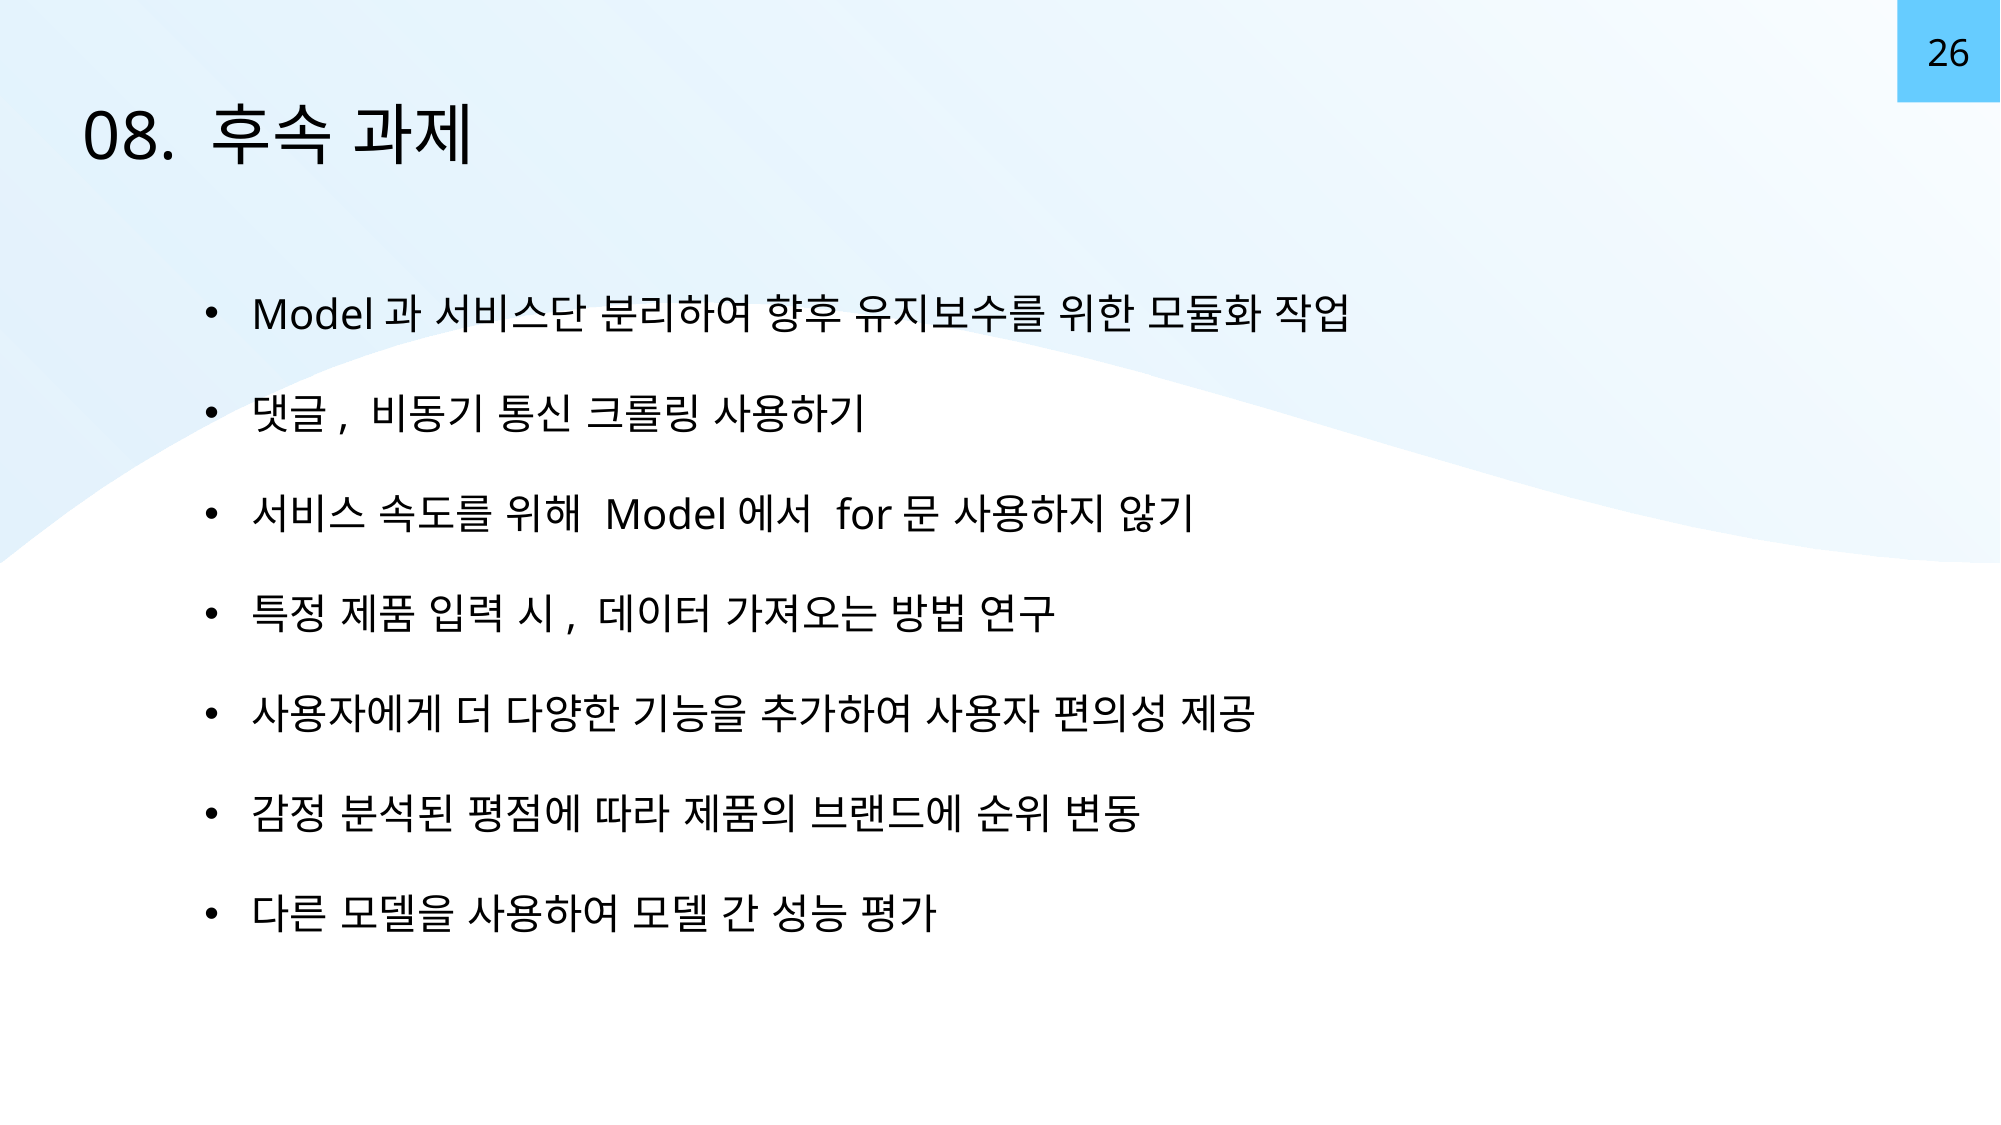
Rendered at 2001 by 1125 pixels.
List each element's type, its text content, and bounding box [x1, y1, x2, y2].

title 08. 후속 과제 [67, 64, 1133, 212]
text_box Model과 서비스단 분리하여 향후 유지보수를 위한 모듈화 작업 댓글, 비동기 통신 크롤링 사용하기 서비스 속도를 위해 Model에서 for문 사용하지 않기 특정 제품 입력 시, 데이터 가져오는 방법 연구 사용자에게 더 다양한 기능을 추가하여 사용자 편의성 제공 감정 분석된 평점에 따라 제품의 브랜드에 순위 변동 다른 모델을 사용하여 모델 간 성능 평가 [189, 230, 1367, 946]
text_box 26 [1896, 0, 2000, 103]
